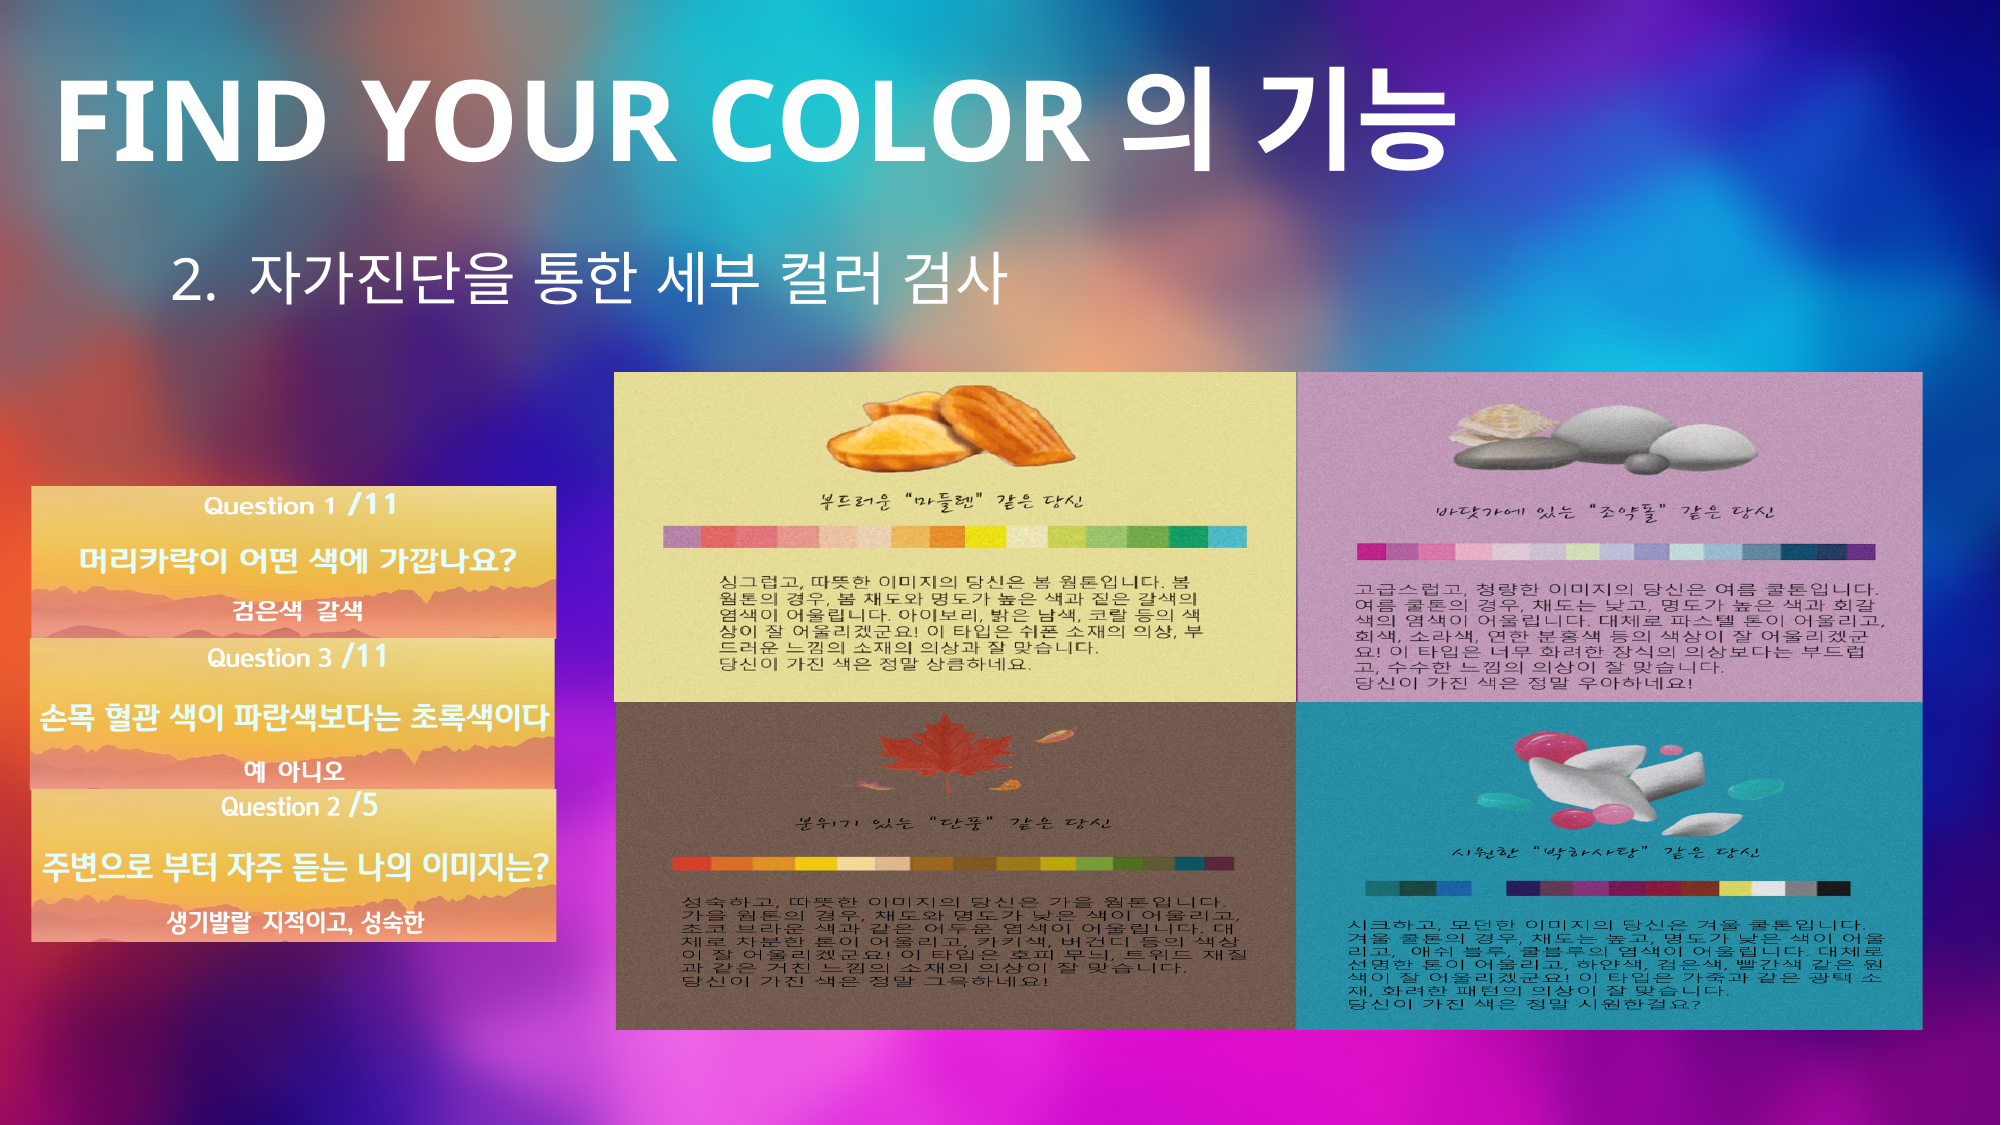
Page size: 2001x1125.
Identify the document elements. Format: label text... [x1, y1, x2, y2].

picture [614, 372, 1923, 1030]
picture [29, 486, 557, 942]
text_box [0, 0, 2000, 1125]
text_box FIND YOUR COLOR의 기능 [36, 41, 1476, 192]
text_box 2. 자가진단을 통한 세부 컬러 검사 [155, 234, 1357, 320]
